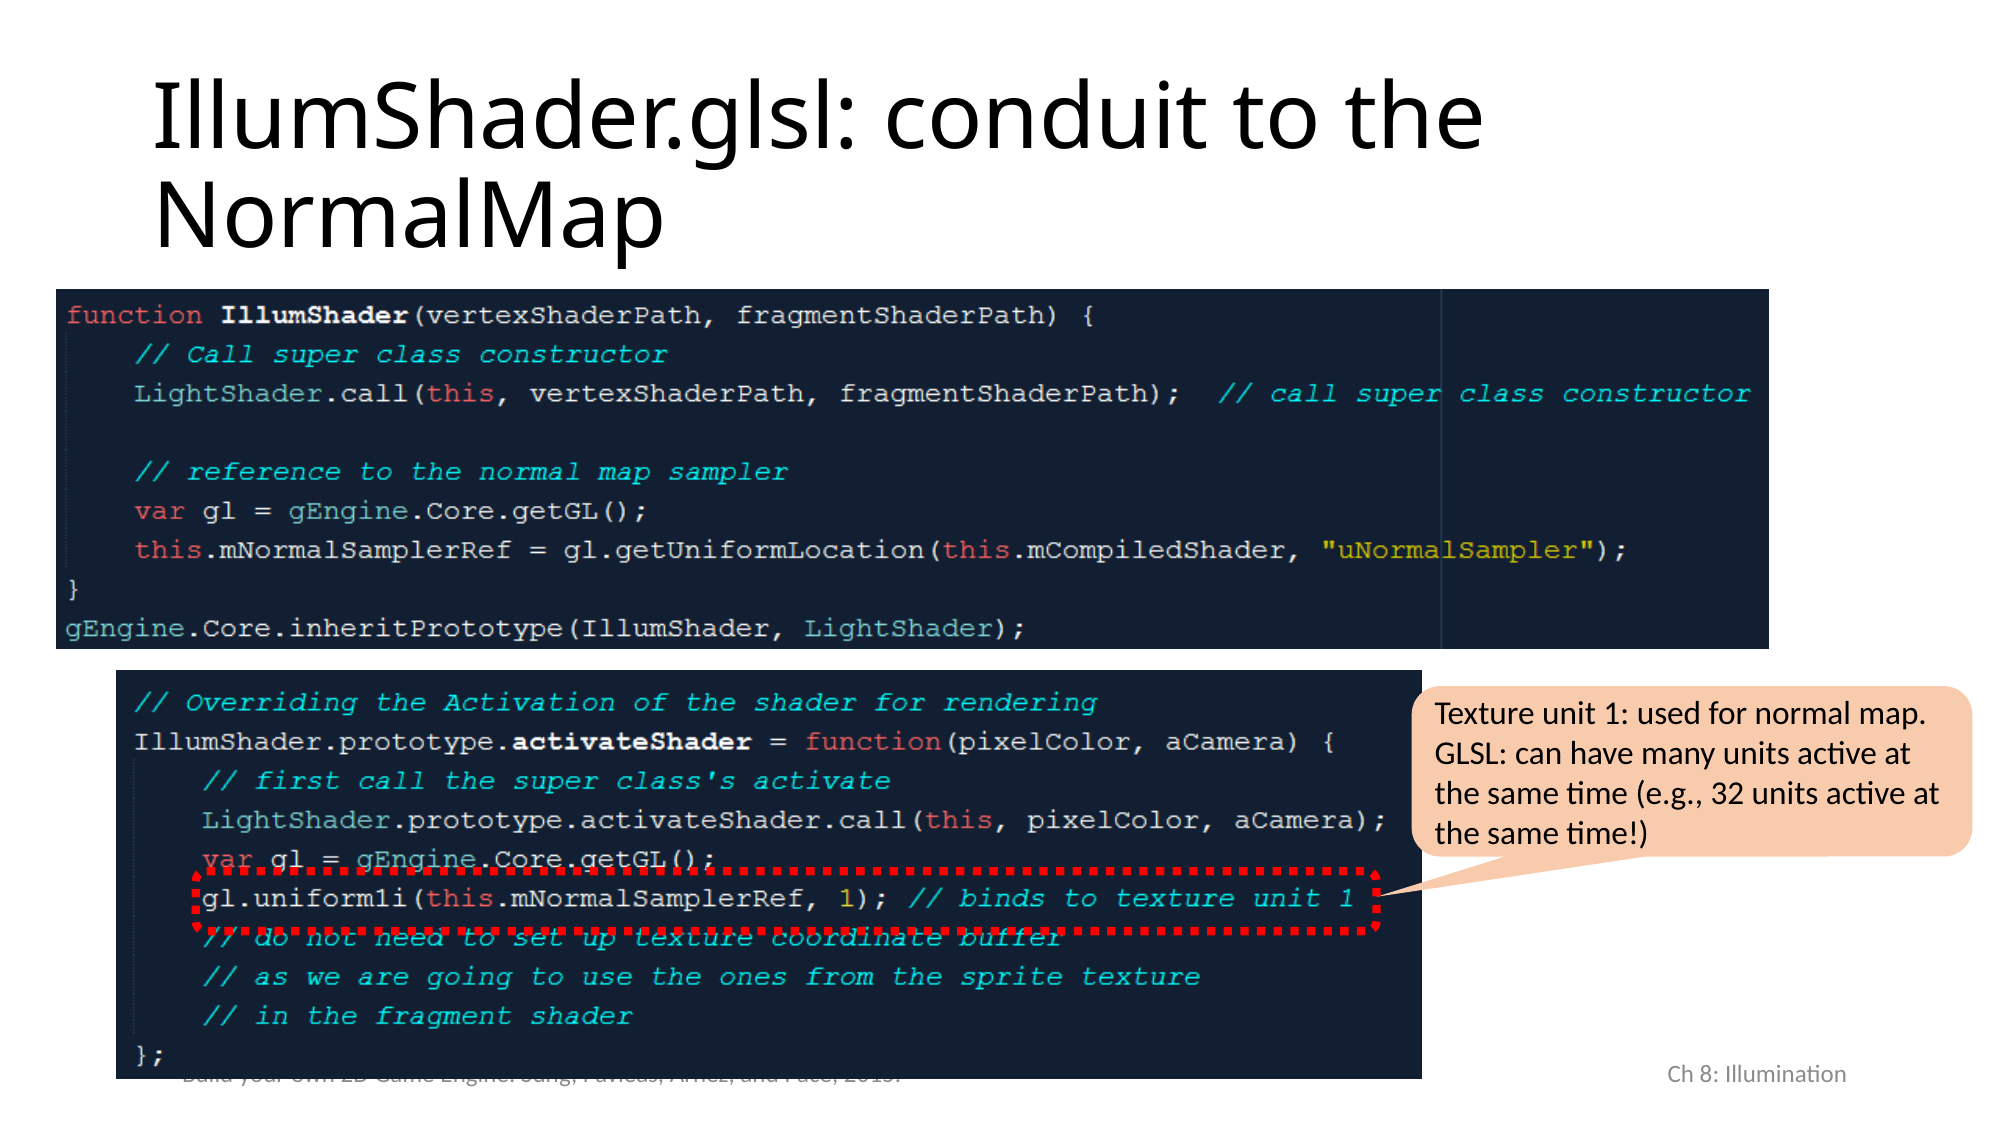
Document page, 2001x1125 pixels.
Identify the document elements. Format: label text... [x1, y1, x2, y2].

picture [56, 289, 1769, 649]
text_box Texture unit 1: used for normal map. GLSL: can have many units active at the same time (e.g., 32 units active at the same time!) [1422, 685, 1974, 891]
picture [116, 670, 1422, 1079]
title IllumShader.glsl: conduit to the NormalMap [137, 59, 1863, 278]
